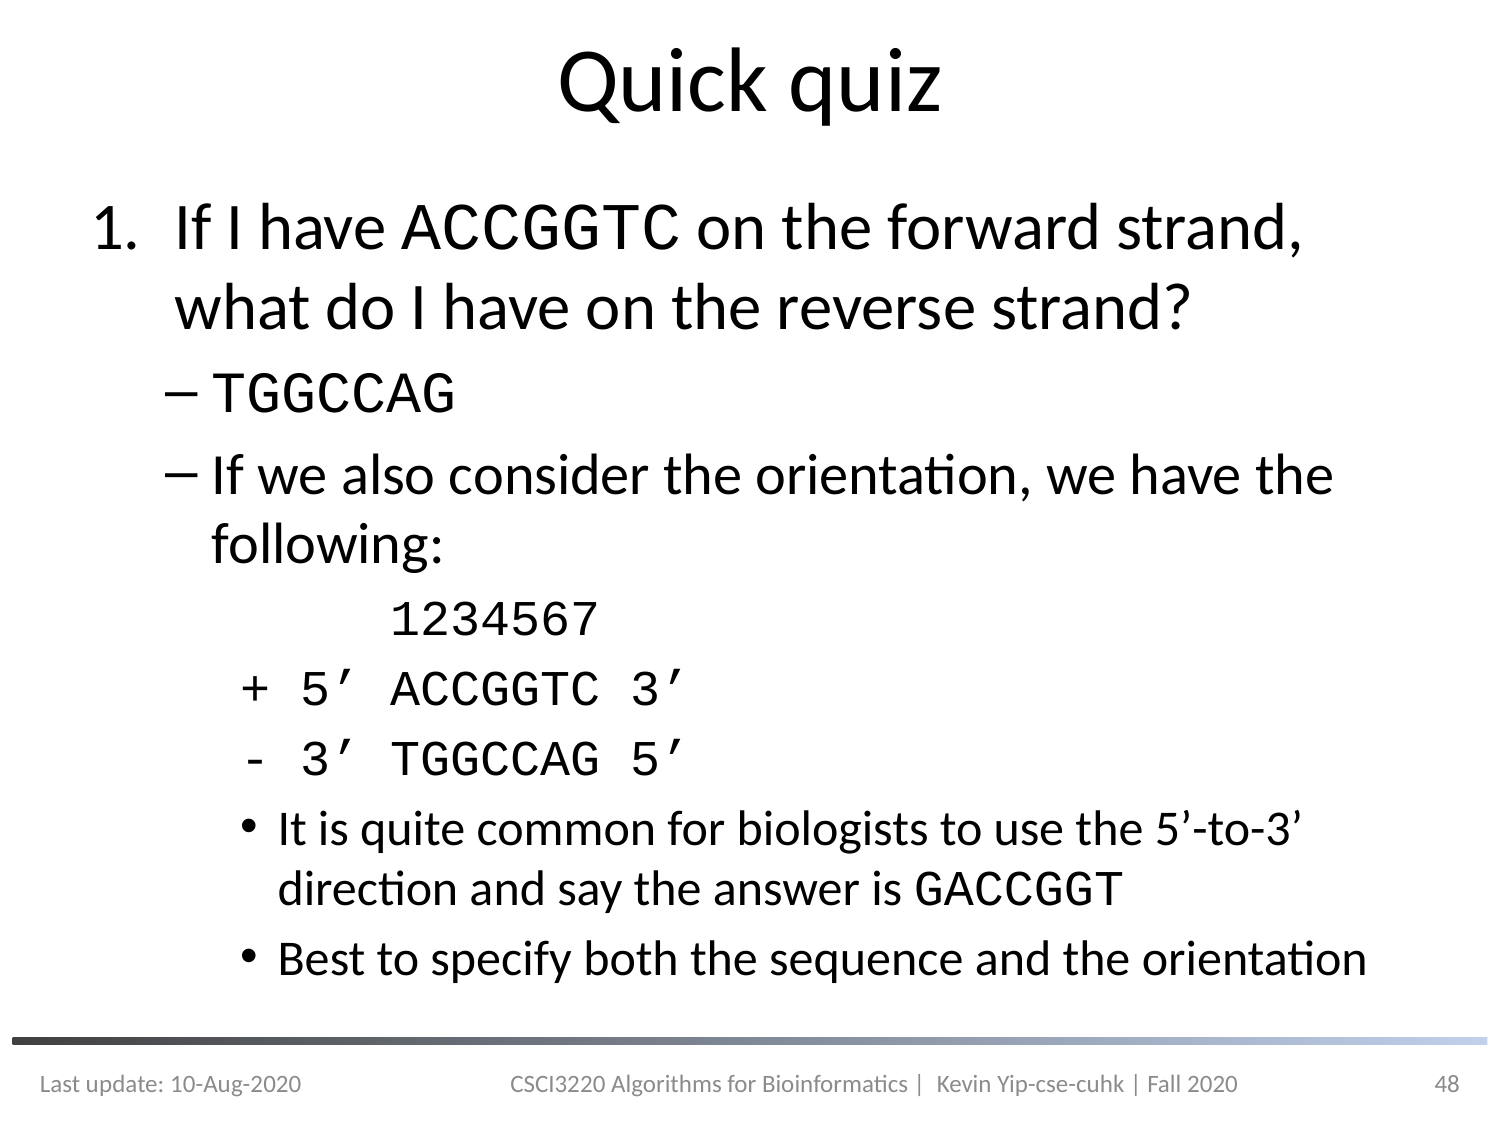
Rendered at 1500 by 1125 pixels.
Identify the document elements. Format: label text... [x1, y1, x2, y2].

footer CSCI3220 Algorithms for Bioinformatics | Kevin Yip-cse-cuhk | Fall 2020 [437, 1052, 1312, 1113]
list If I have ACCGGTC on the forward strand, what do I have on the reverse strand? TGGCCAG If we also consider the orientation, we have the following: 1234567 + 5’ ACCGGTC 3’ - 3’ TGGCCAG 5’ It is quite common for biologists to use the 5’-to-3’ direction and say the answer is GACCGGT Best to specify both the sequence and the orientation [75, 174, 1425, 1005]
slide_number 48 [1312, 1052, 1475, 1113]
slide_number Last update: 10-Aug-2020 [24, 1052, 437, 1113]
title Quick quiz [75, 0, 1425, 150]
